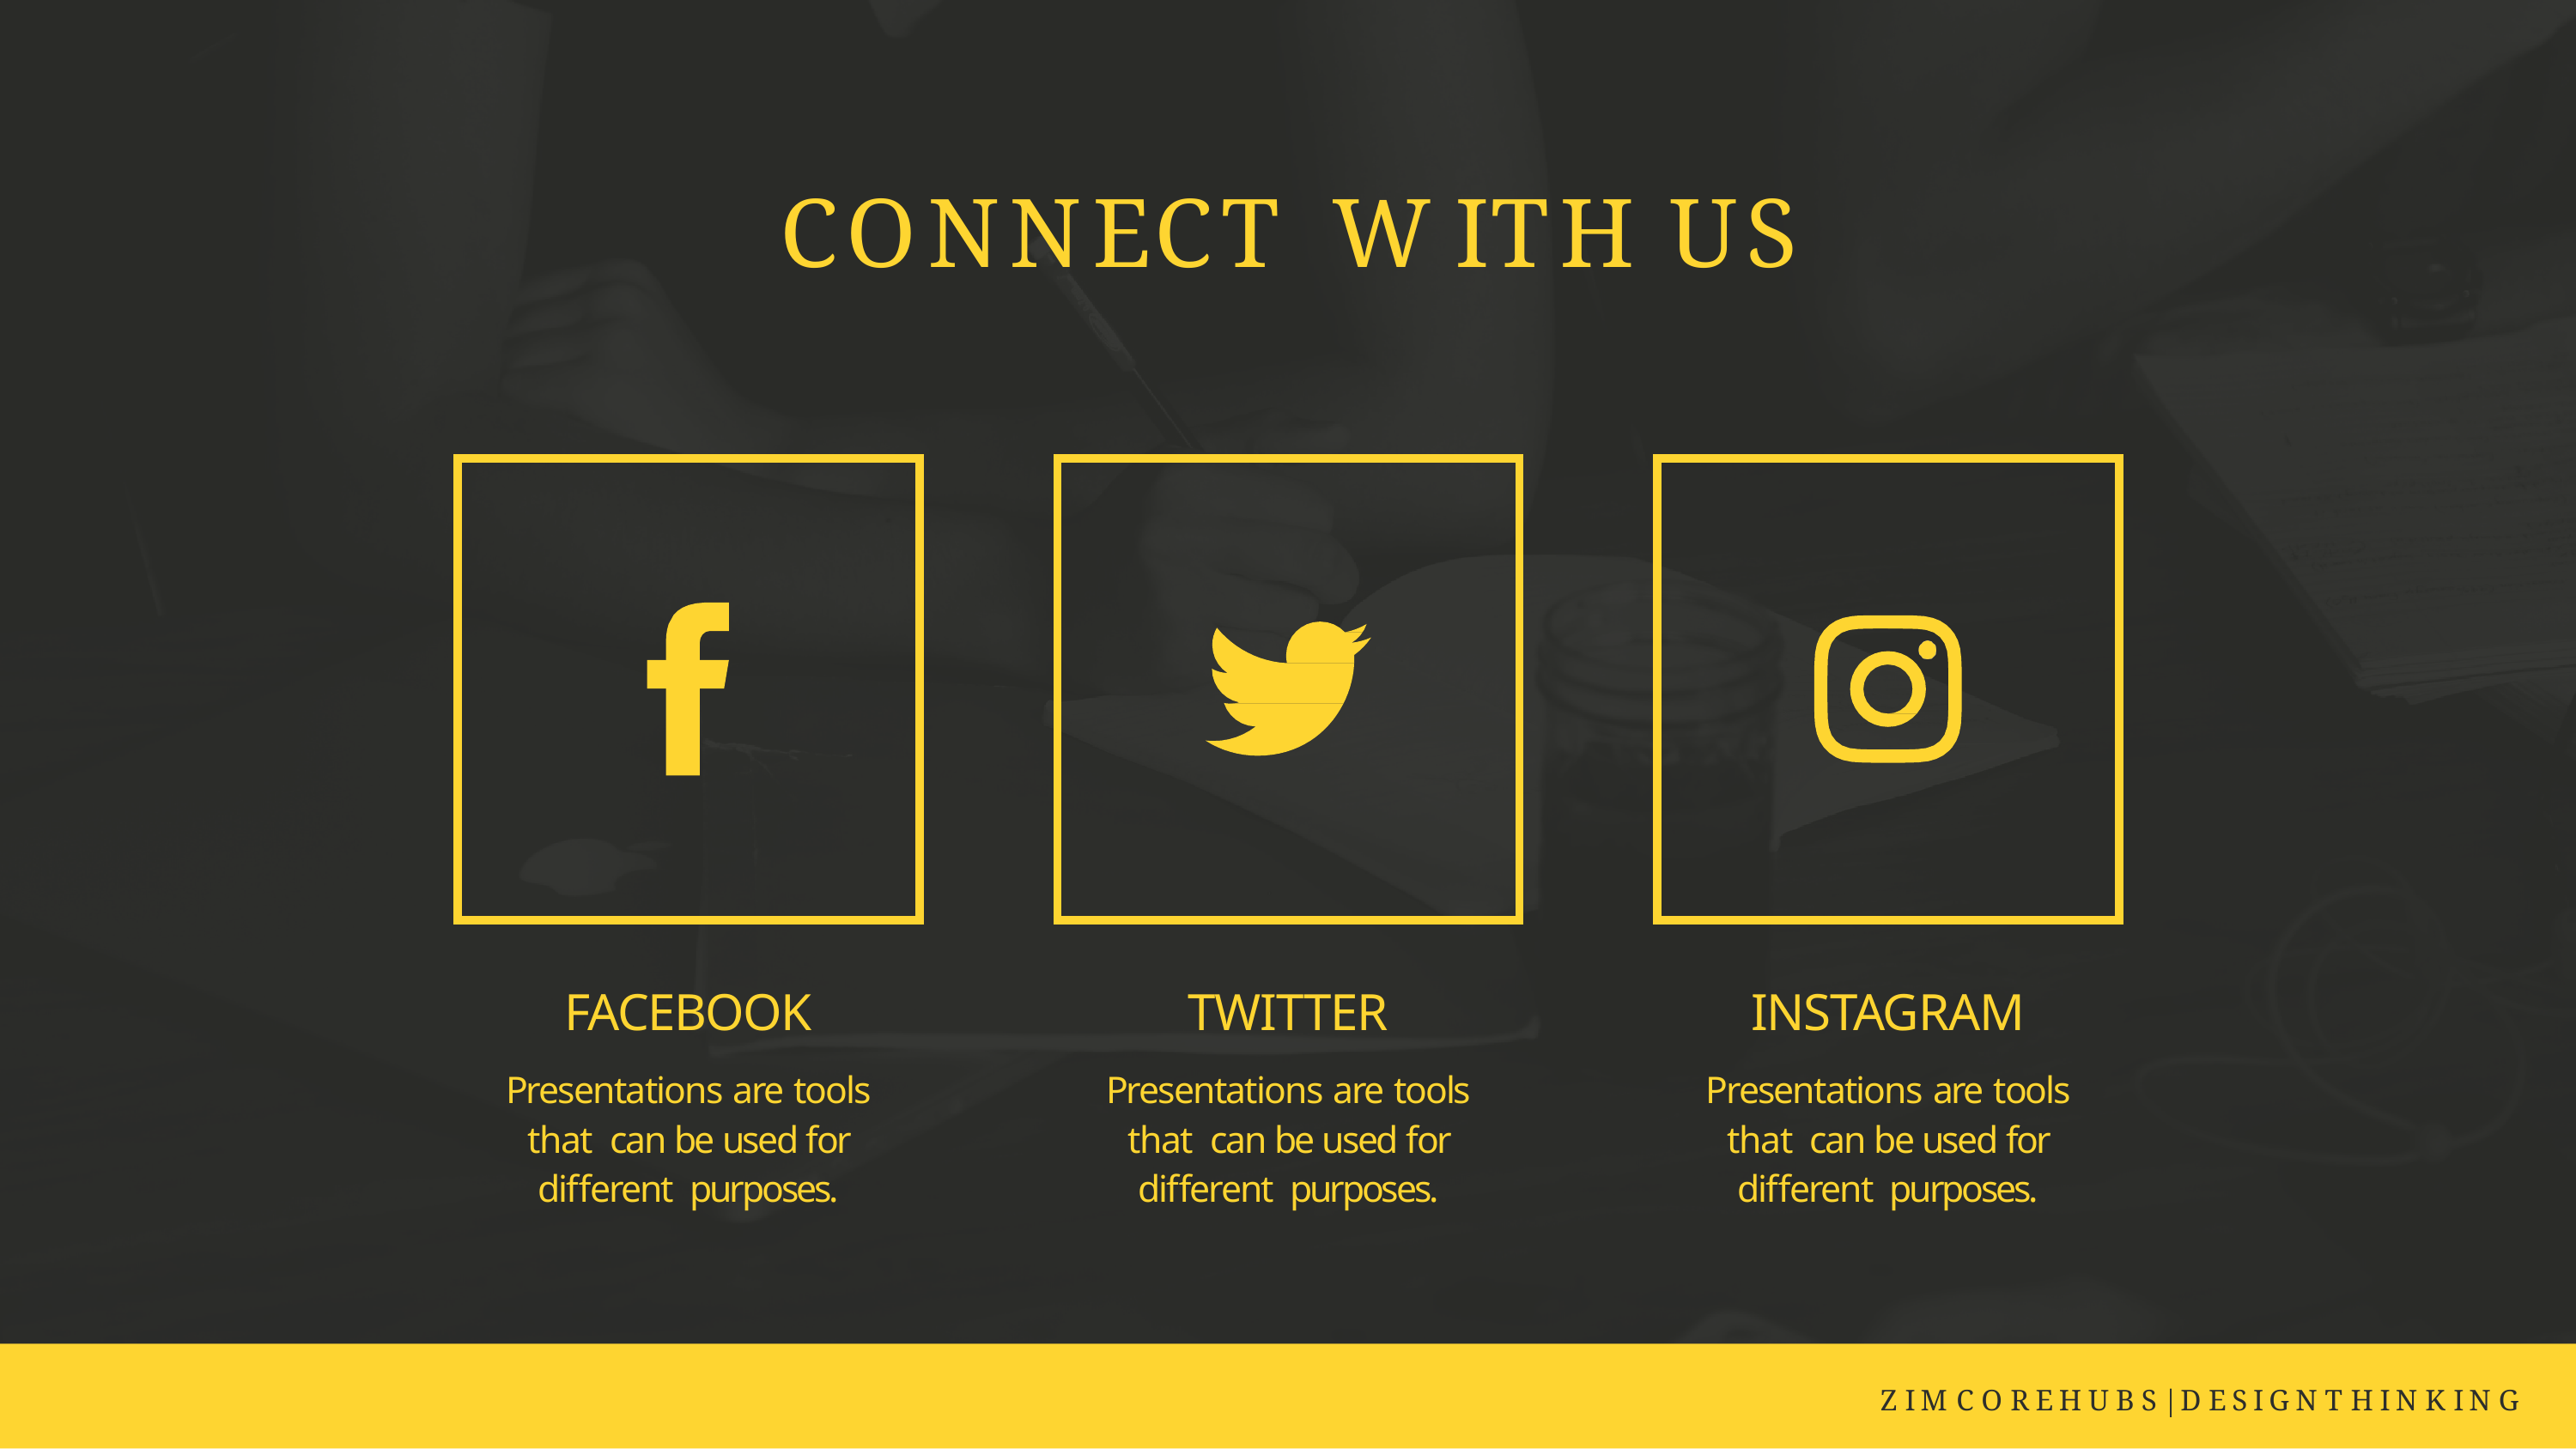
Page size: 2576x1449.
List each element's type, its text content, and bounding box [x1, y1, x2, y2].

title CONNECT WITH US [778, 171, 1798, 415]
text_box [1918, 640, 1936, 659]
text_box [1850, 651, 1926, 727]
text_box [0, 0, 2576, 1343]
text_box TWITTER Presentations are tools that can be used for different purposes. [1067, 978, 1509, 1210]
text_box INSTAGRAM Presentations are tools that can be used for different purposes. [1668, 978, 2109, 1210]
text_box [0, 1343, 2576, 1449]
text_box [1205, 621, 1371, 756]
text_box [647, 602, 729, 776]
text_box FACEBOOK Presentations are tools that can be used for different purposes. [467, 978, 908, 1210]
text_box [1814, 615, 1962, 763]
text_box Z I M C O R E H U B S | D E S I G N T H I N K I N G [1878, 1382, 2529, 1417]
